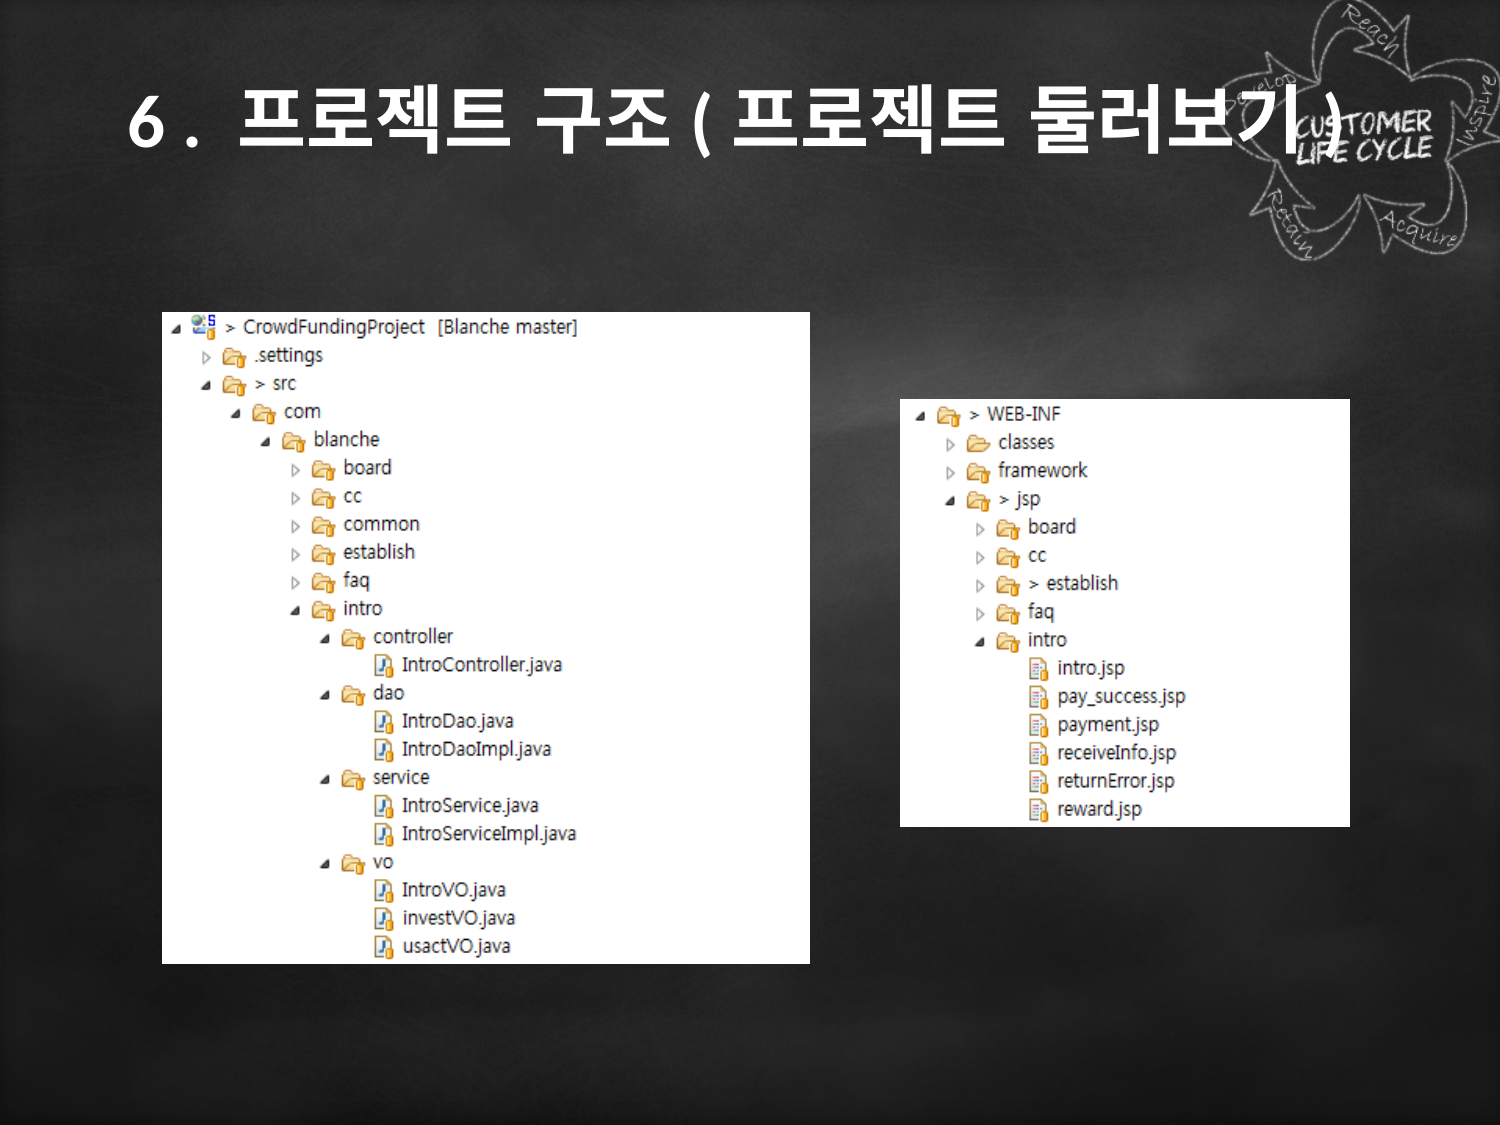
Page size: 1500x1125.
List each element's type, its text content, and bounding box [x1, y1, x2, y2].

picture [0, 0, 1500, 1125]
title 6 . 프로젝트 구조(프로젝트 둘러보기) [112, 24, 1425, 212]
